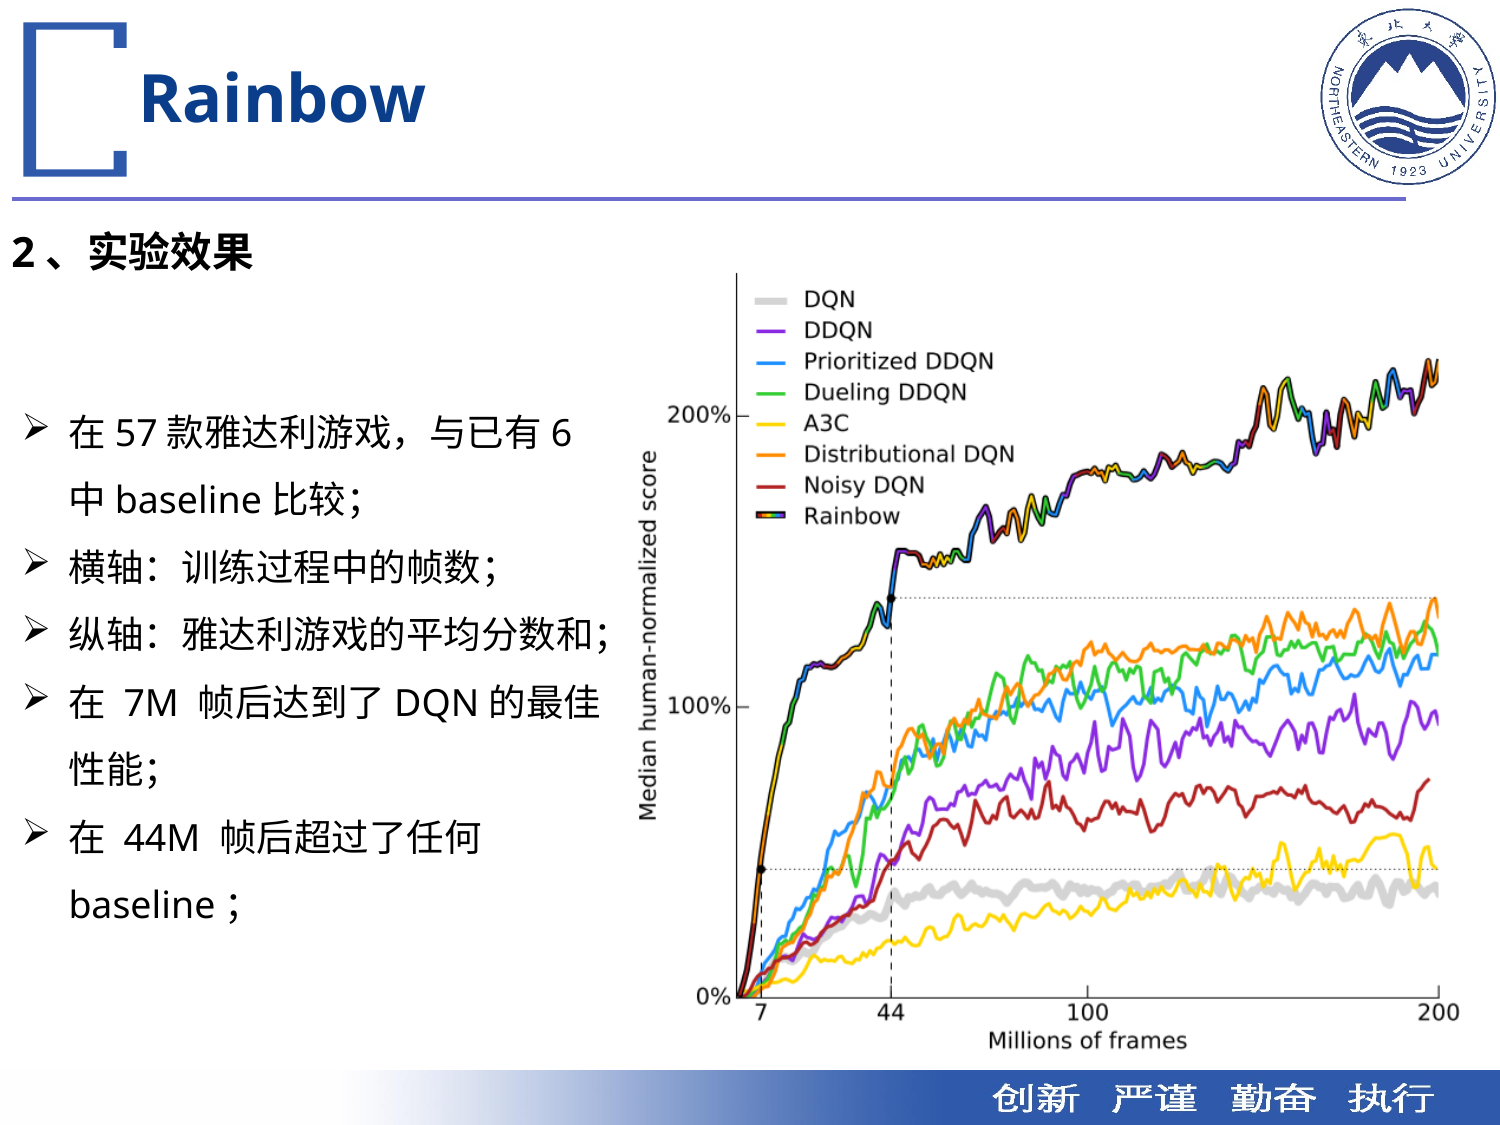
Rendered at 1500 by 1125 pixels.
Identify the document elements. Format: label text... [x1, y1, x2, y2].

picture [0, 1069, 1500, 1125]
picture [631, 253, 1467, 1053]
text_box 2、实验效果 [0, 218, 269, 284]
text_box 在57款雅达利游戏，与已有6中baseline比较； 横轴：训练过程中的帧数； 纵轴：雅达利游戏的平均分数和； 在 7M 帧后达到了DQN的最佳性能； 在 44M 帧后超过了任何baseline； [6, 378, 626, 934]
picture [1316, 4, 1500, 189]
text_box Rainbow [123, 48, 1245, 144]
